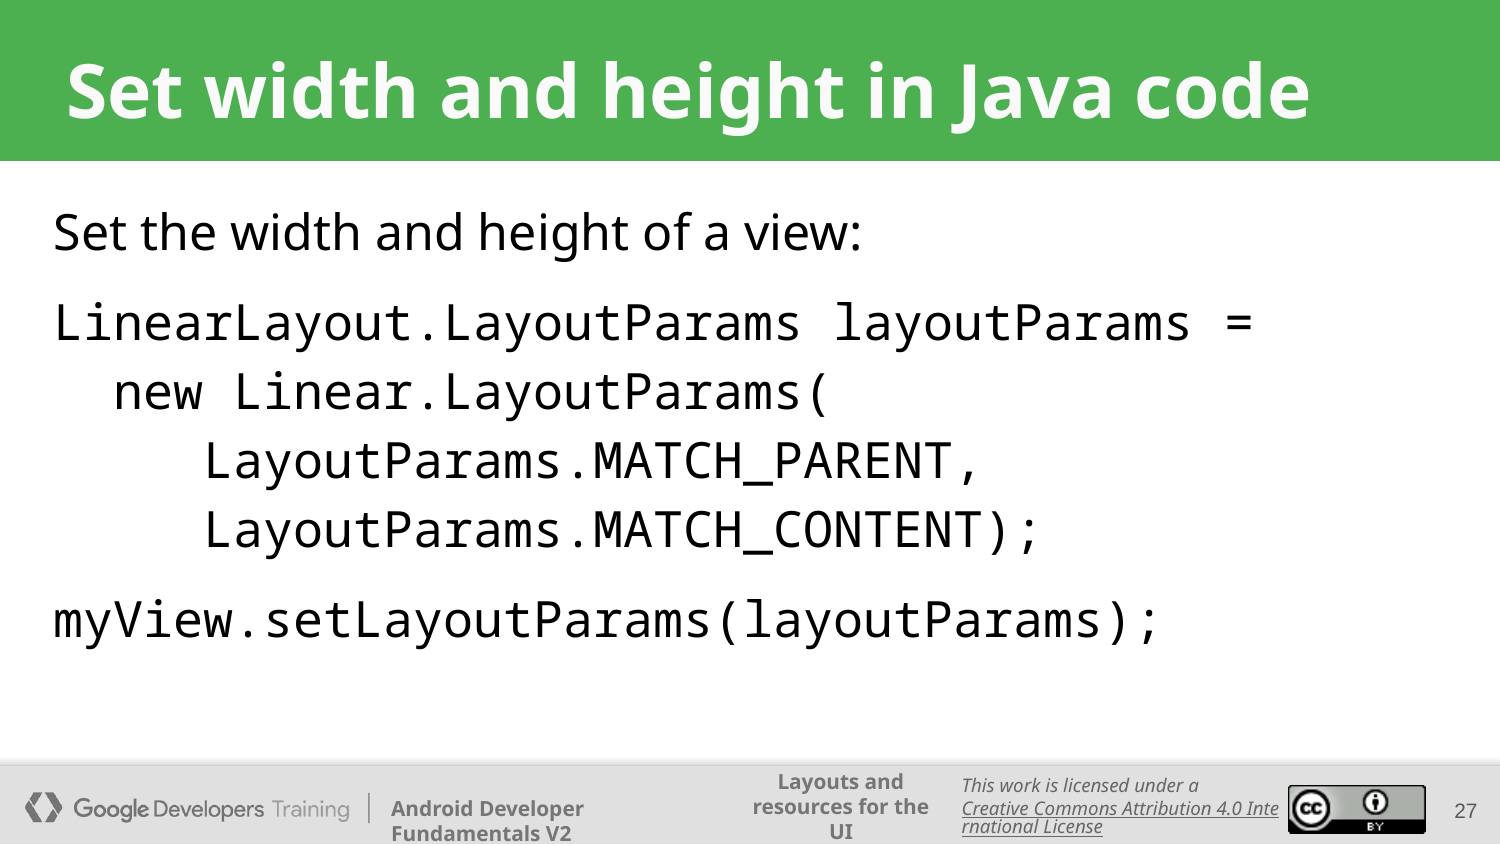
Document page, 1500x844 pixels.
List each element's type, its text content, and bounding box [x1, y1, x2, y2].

picture [0, 161, 1500, 844]
list Set the width and height of a view: LinearLayout.LayoutParams layoutParams = new Linear.LayoutParams( LayoutParams.MATCH_PARENT, LayoutParams.MATCH_CONTENT); myView.setLayoutParams(layoutParams); [38, 176, 1437, 737]
slide_number 27 [1402, 777, 1493, 842]
title Set width and height in Java code [51, 28, 1449, 122]
